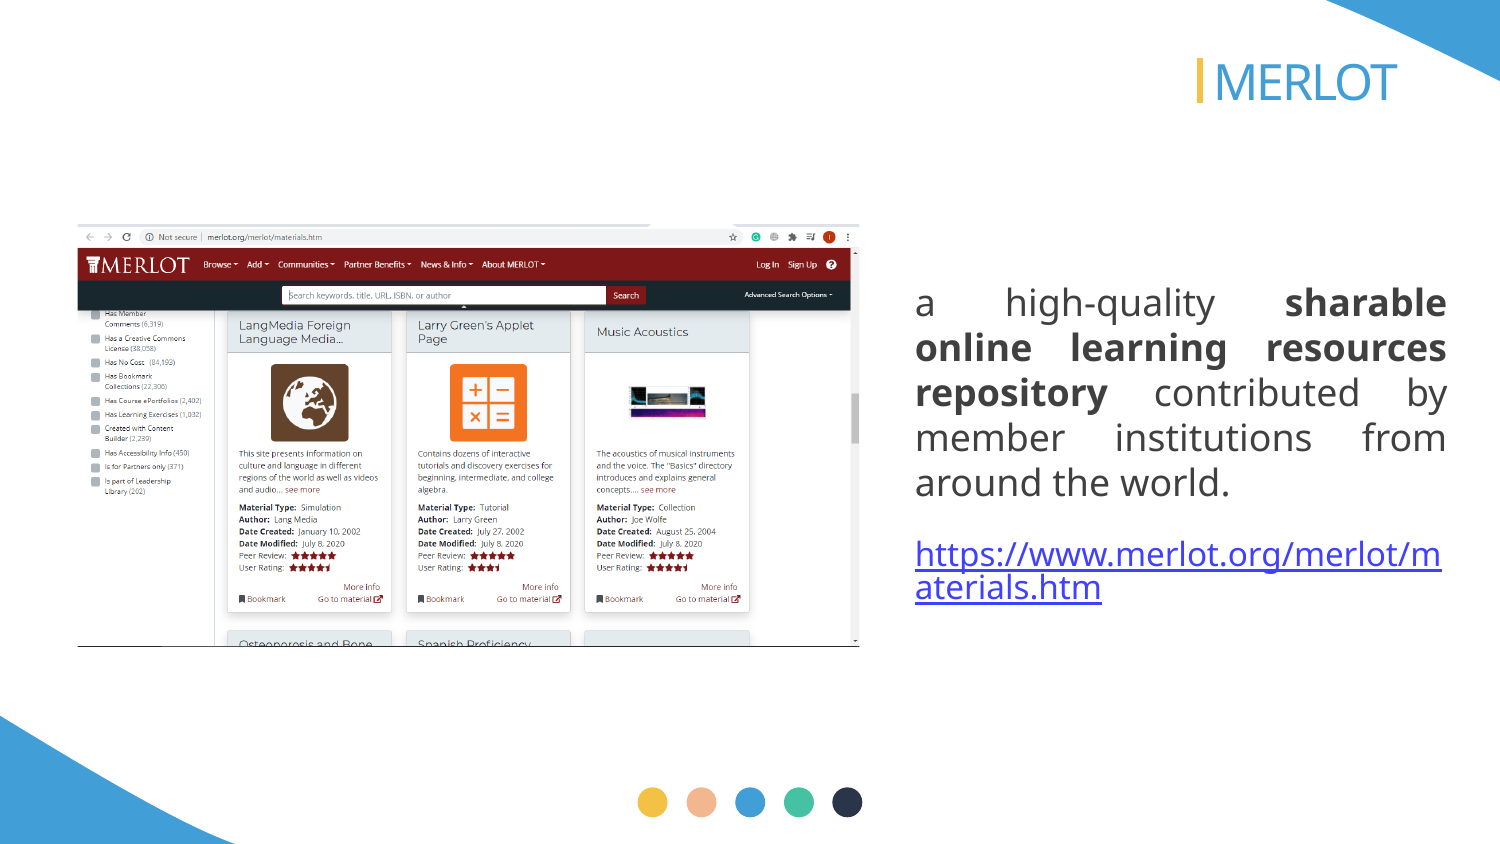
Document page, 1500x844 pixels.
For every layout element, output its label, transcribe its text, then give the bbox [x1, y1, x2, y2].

text_box https://www.merlot.org/merlot/materials.htm [900, 525, 1463, 586]
text_box MERLOT [783, 43, 1413, 118]
text_box [0, 715, 235, 844]
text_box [637, 787, 863, 818]
picture [77, 224, 860, 648]
text_box a high-quality sharable online learning resources repository contributed by member institutions from around the world. [900, 271, 1463, 512]
text_box [1325, 0, 1500, 82]
